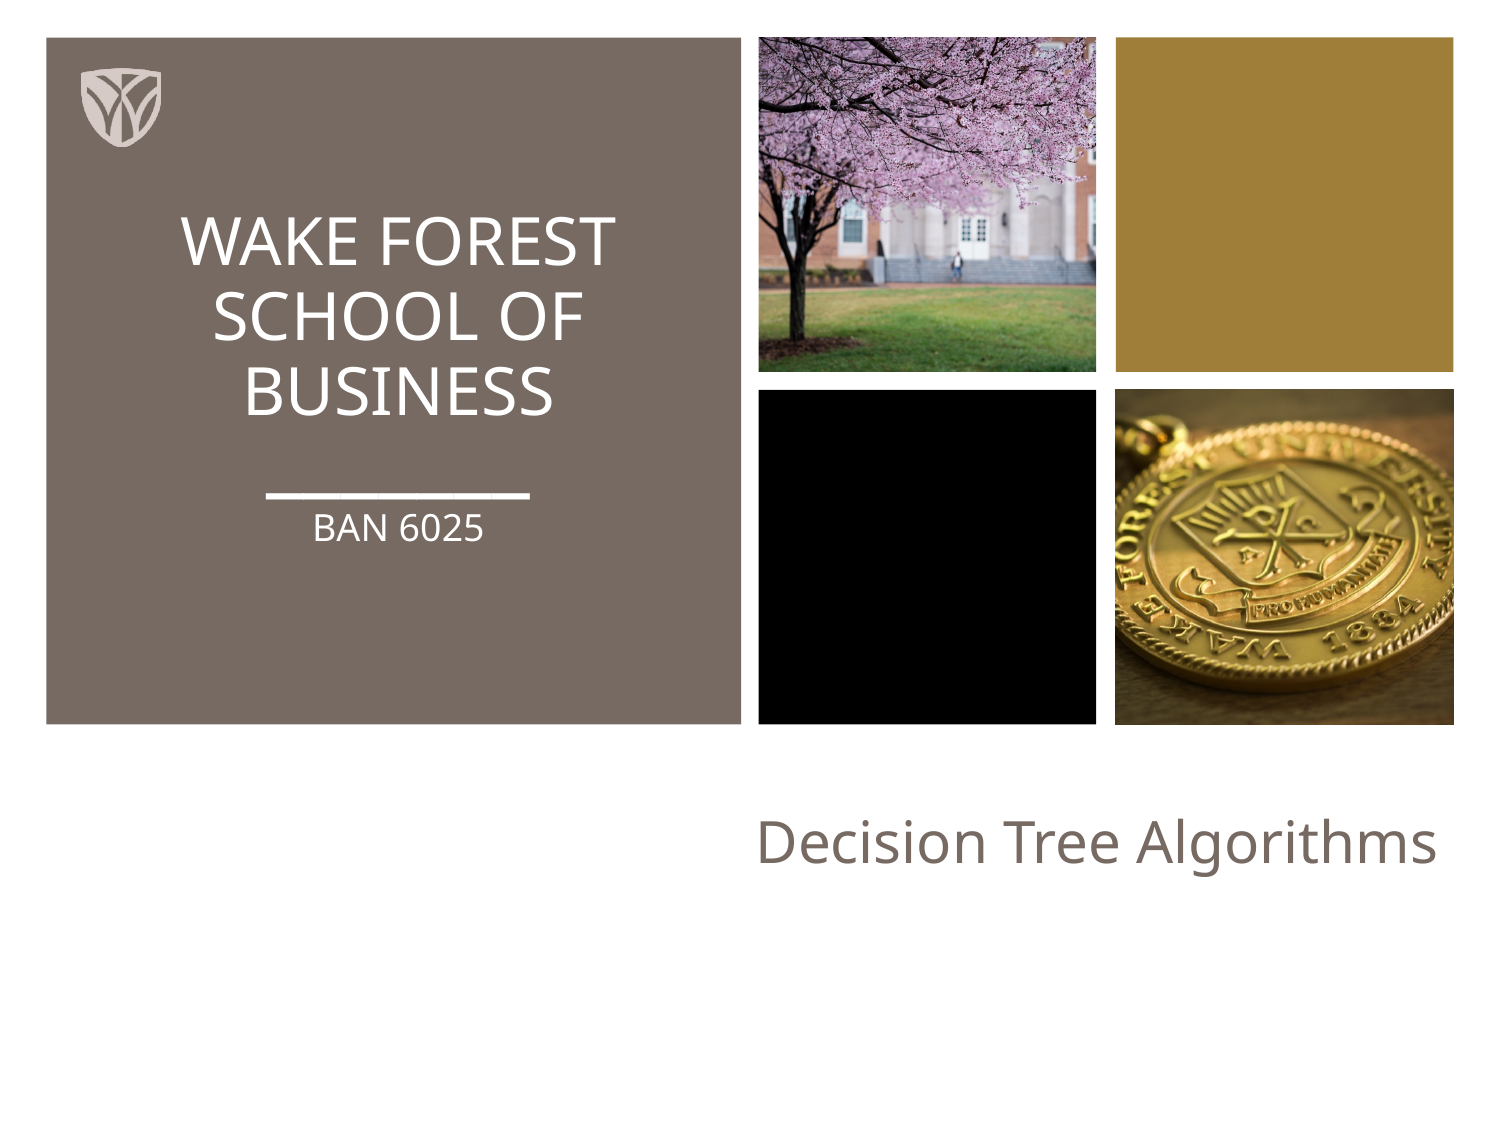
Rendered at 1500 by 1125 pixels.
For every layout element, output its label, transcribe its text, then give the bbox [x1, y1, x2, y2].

title Decision Tree Algorithms [607, 797, 1454, 898]
picture [758, 36, 1097, 373]
picture [1115, 389, 1454, 725]
list Wake Forest School of Business _______ BAN 6025 [70, 190, 726, 692]
